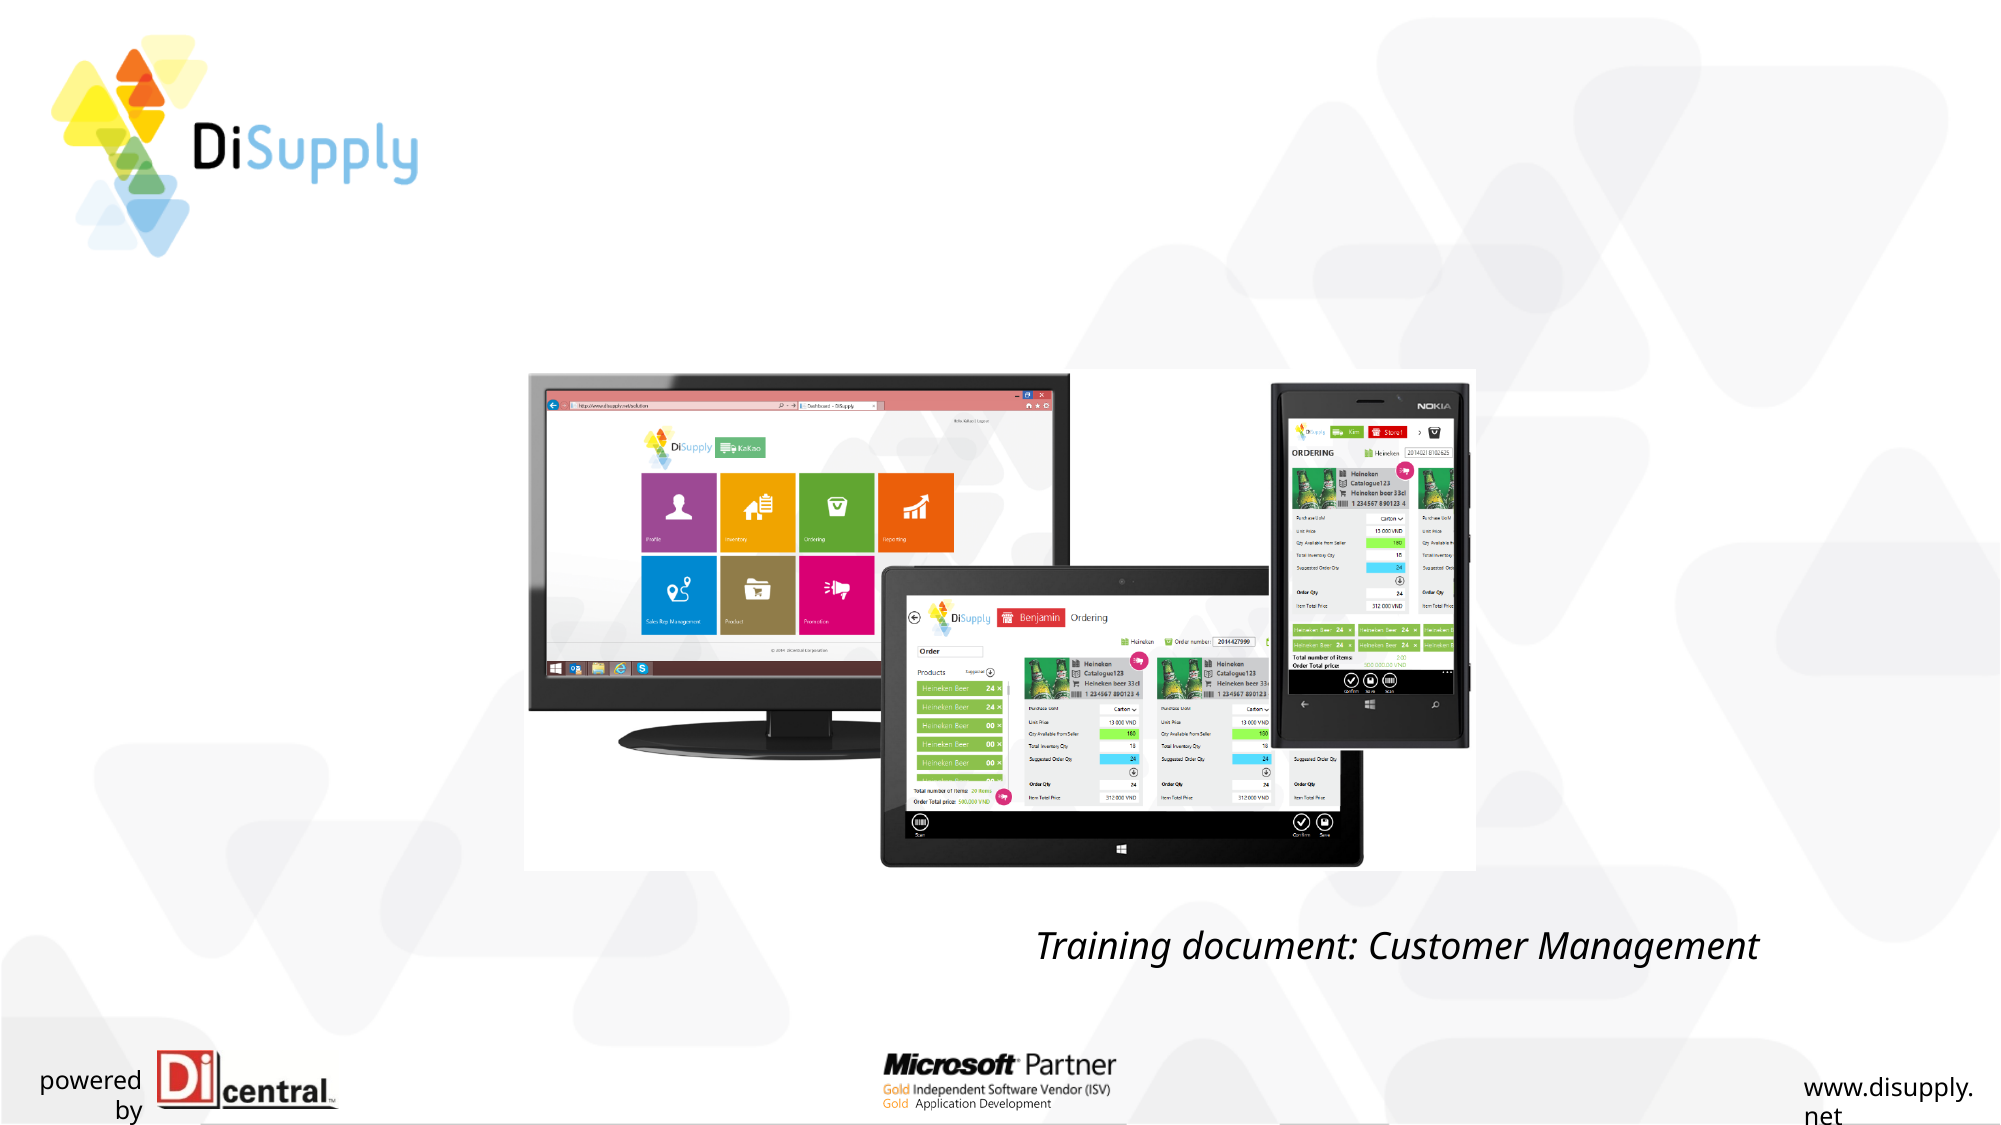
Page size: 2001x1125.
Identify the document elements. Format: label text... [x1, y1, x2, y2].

picture [1807, 1113, 1814, 1125]
text_box Training document: Customer Management [1019, 914, 1914, 975]
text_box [877, 1041, 1123, 1117]
picture [1, 0, 2000, 1125]
